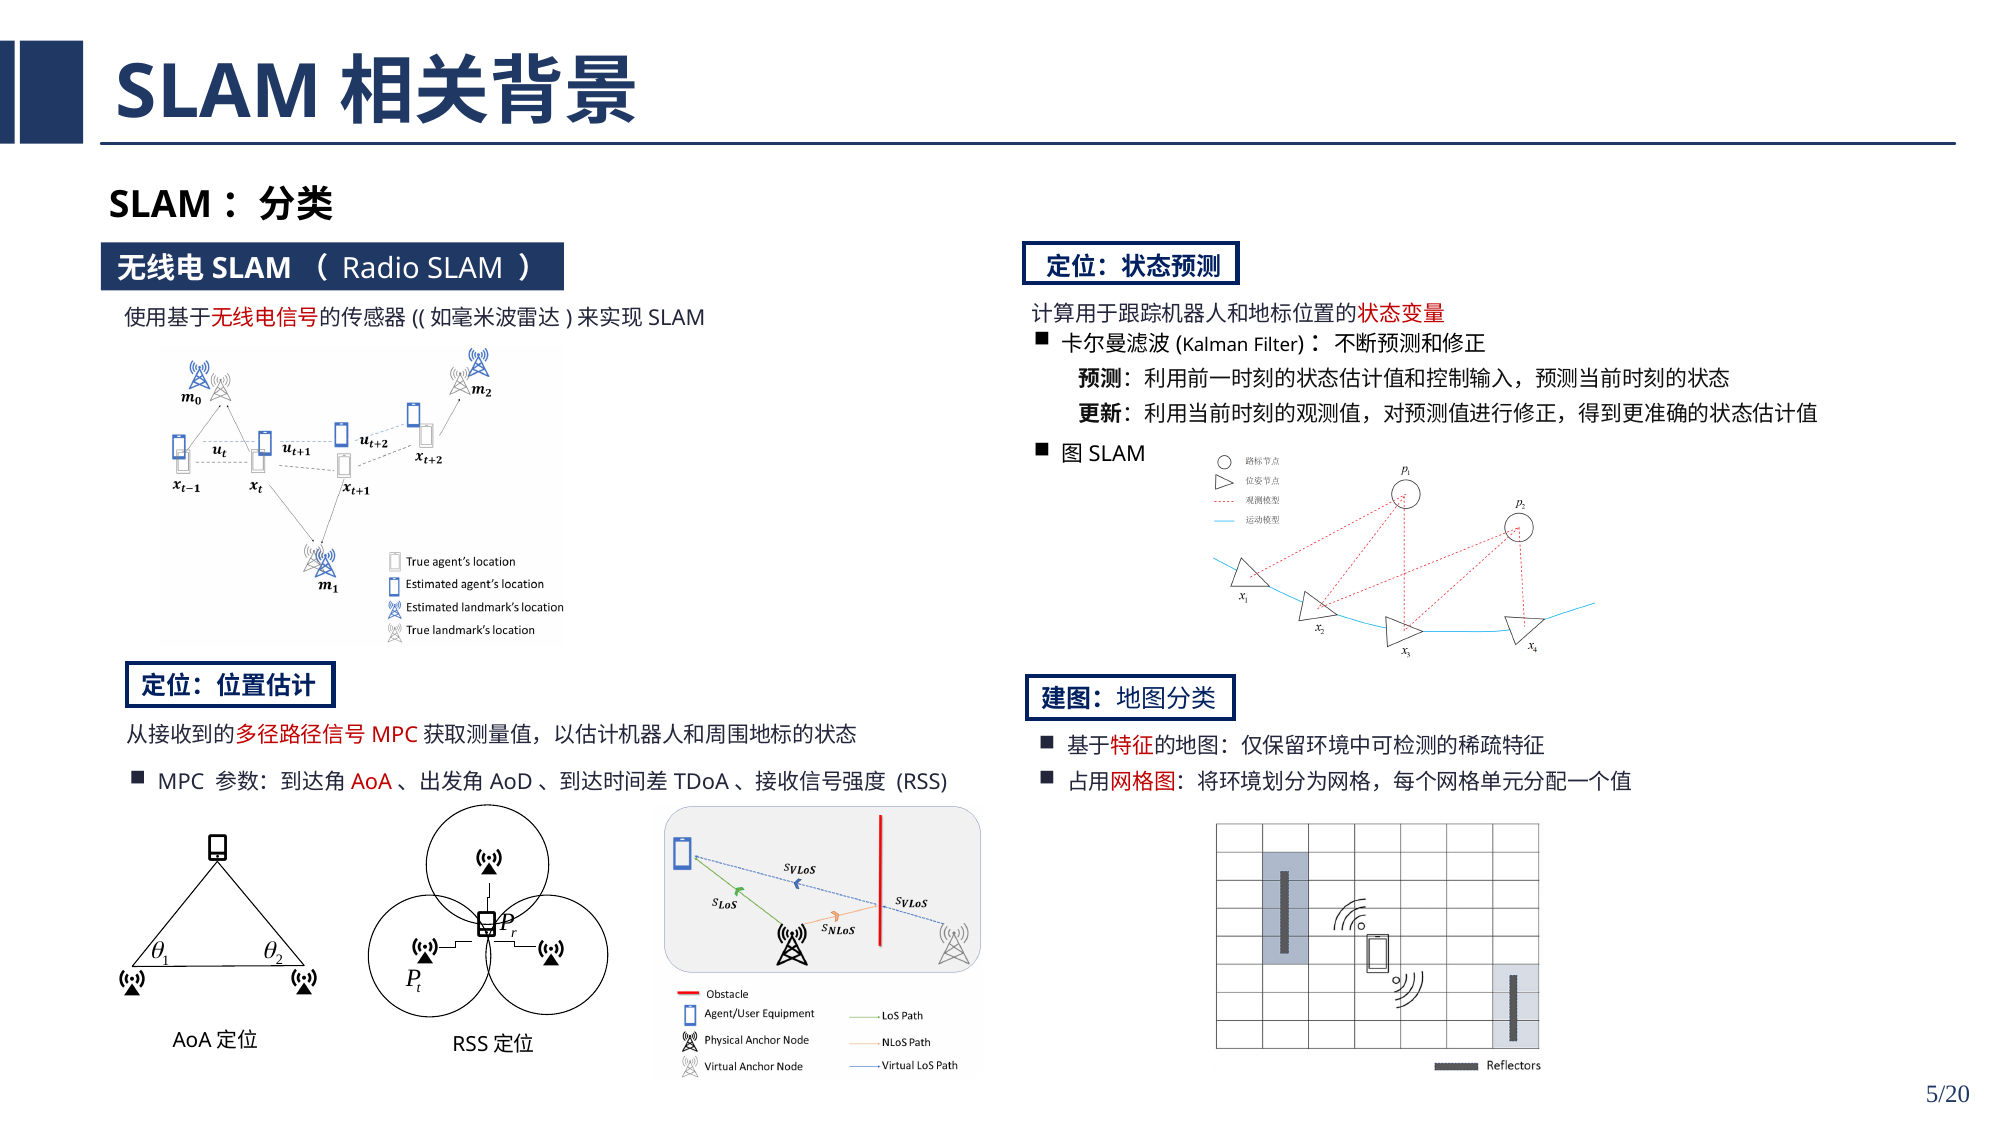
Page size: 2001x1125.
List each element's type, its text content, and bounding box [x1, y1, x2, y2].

text_box 卡尔曼滤波(Kalman Filter)：不断预测和修正 预测：利用前一时刻的状态估计值和控制输入，预测当前时刻的状态 更新：利用当前时刻的观测值，对预测值进行修正，得到更准确的状态估计值 [1018, 319, 1946, 463]
text_box AoA定位 [157, 1019, 273, 1060]
text_box 定位：状态预测 [1031, 242, 1246, 288]
text_box SLAM：分类 [93, 164, 354, 236]
text_box RSS定位 [437, 1023, 550, 1063]
text_box 使用基于无线电信号的传感器((如毫米波雷达)来实现SLAM [109, 296, 815, 338]
picture [116, 966, 148, 998]
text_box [260, 933, 288, 971]
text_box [148, 933, 174, 972]
picture [651, 805, 983, 1078]
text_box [493, 941, 537, 947]
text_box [438, 941, 473, 948]
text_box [132, 861, 217, 965]
text_box 无线电SLAM（ Radio SLAM ） [82, 242, 583, 293]
text_box 占用网格图：将环境划分为网格，每个网格单元分配一个值 [1024, 759, 1745, 801]
picture [160, 346, 564, 646]
picture [472, 910, 495, 938]
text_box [401, 961, 427, 999]
text_box 建图：地图分类 [1026, 675, 1235, 720]
picture [203, 833, 232, 861]
picture [473, 844, 505, 877]
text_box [495, 905, 523, 944]
text_box 从接收到的多径路径信号MPC获取测量值，以估计机器人和周围地标的状态 [112, 713, 966, 755]
text_box 定位：位置估计 [126, 662, 335, 707]
text_box 图SLAM [1018, 432, 1161, 474]
picture [288, 965, 320, 997]
title SLAM相关背景 [100, 33, 1191, 154]
text_box MPC 参数：到达角AoA、出发角AoD、到达时间差TDoA、接收信号强度 (RSS) [114, 759, 976, 801]
text_box [367, 894, 489, 1018]
text_box [484, 894, 609, 1016]
picture [409, 934, 441, 966]
picture [1209, 449, 1597, 659]
text_box [425, 803, 550, 924]
picture [1211, 819, 1543, 1074]
text_box 计算用于跟踪机器人和地标位置的状态变量 [1016, 292, 1560, 334]
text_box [217, 861, 305, 965]
text_box 基于特征的地图：仅保留环境中可检测的稀疏特征 [1024, 724, 1648, 759]
text_box [1023, 242, 1031, 284]
picture [535, 936, 567, 968]
slide_number 5/20 [1535, 1062, 1986, 1123]
